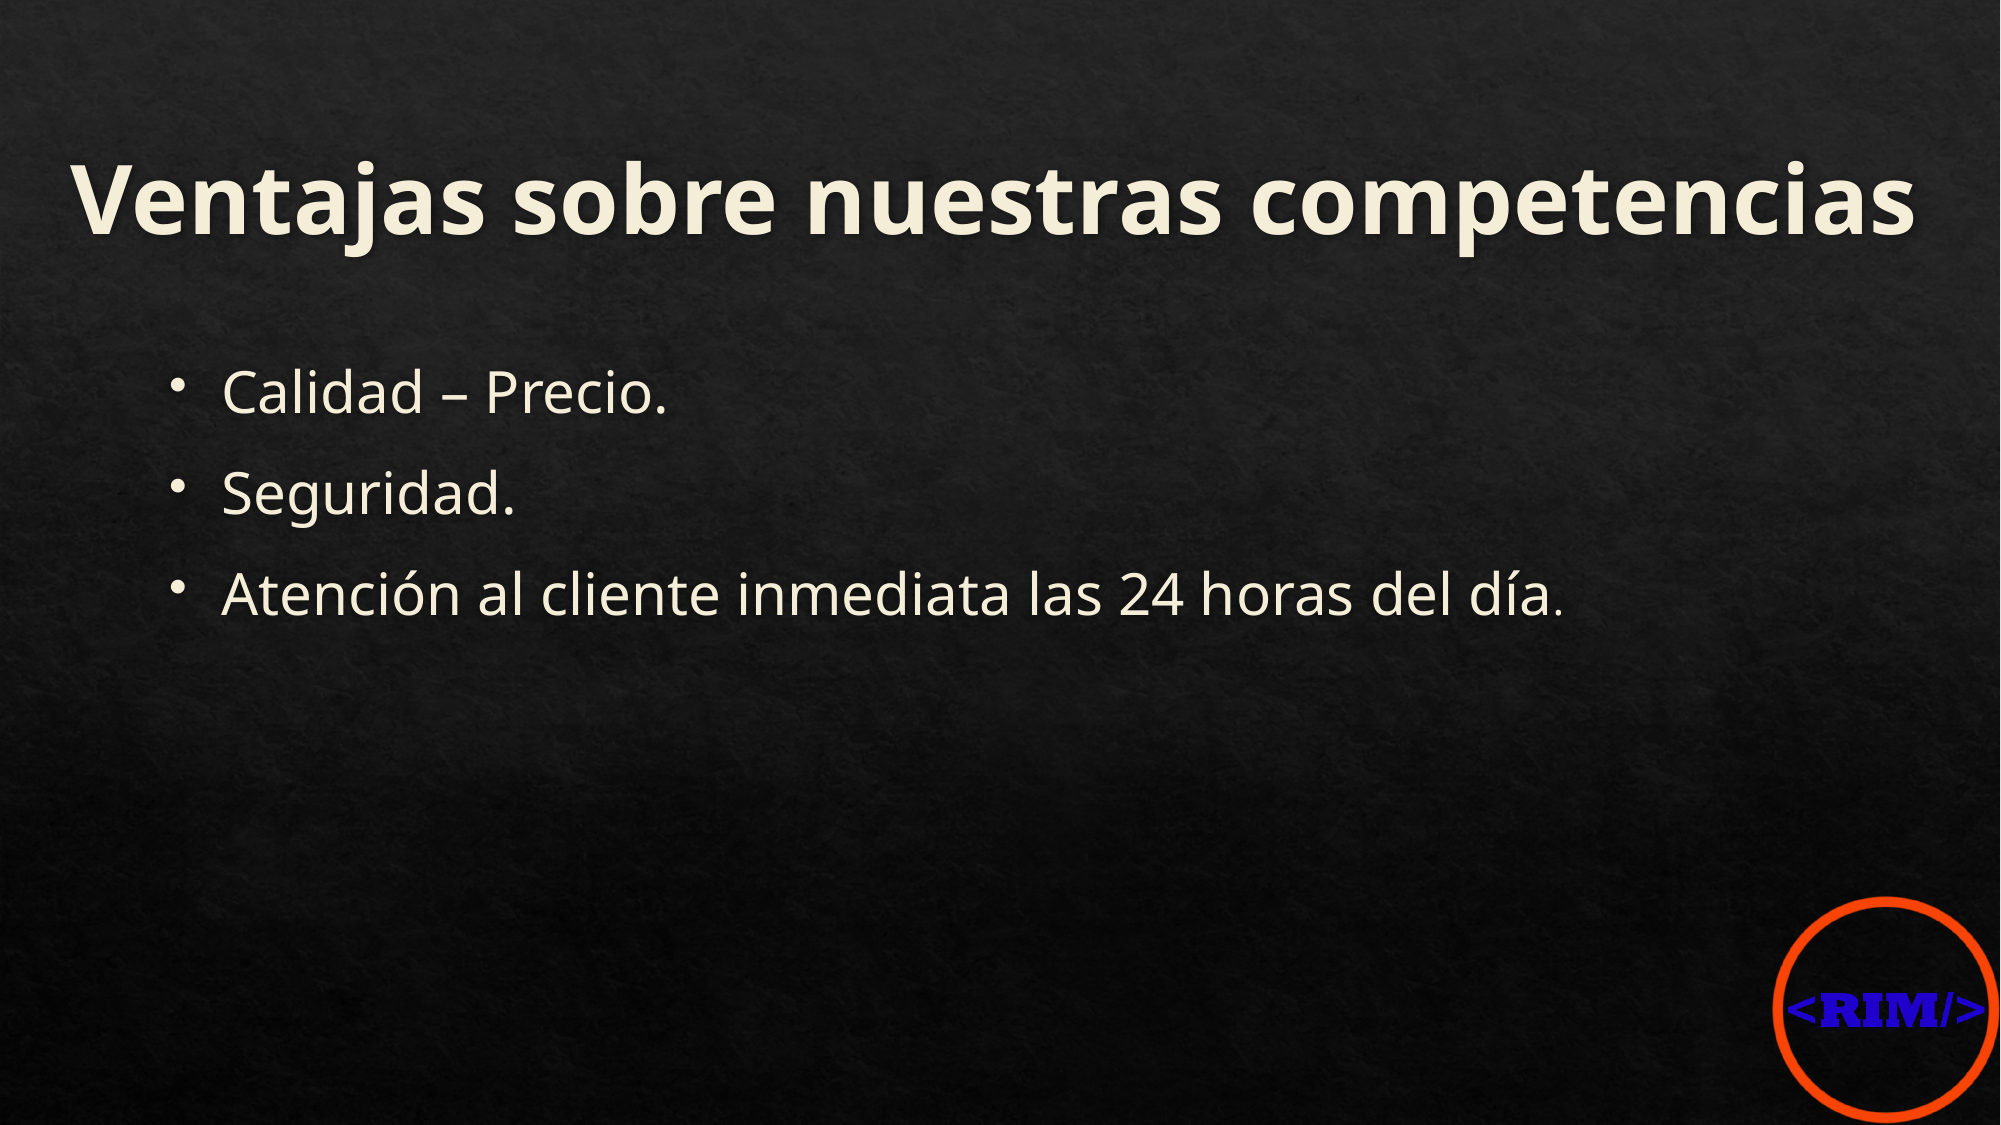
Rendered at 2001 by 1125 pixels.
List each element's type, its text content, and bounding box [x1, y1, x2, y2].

title Ventajas sobre nuestras competencias [19, 99, 1970, 307]
list Calidad – Precio. Seguridad. Atención al cliente inmediata las 24 horas del día. [149, 340, 1849, 950]
picture [1770, 894, 2000, 1125]
